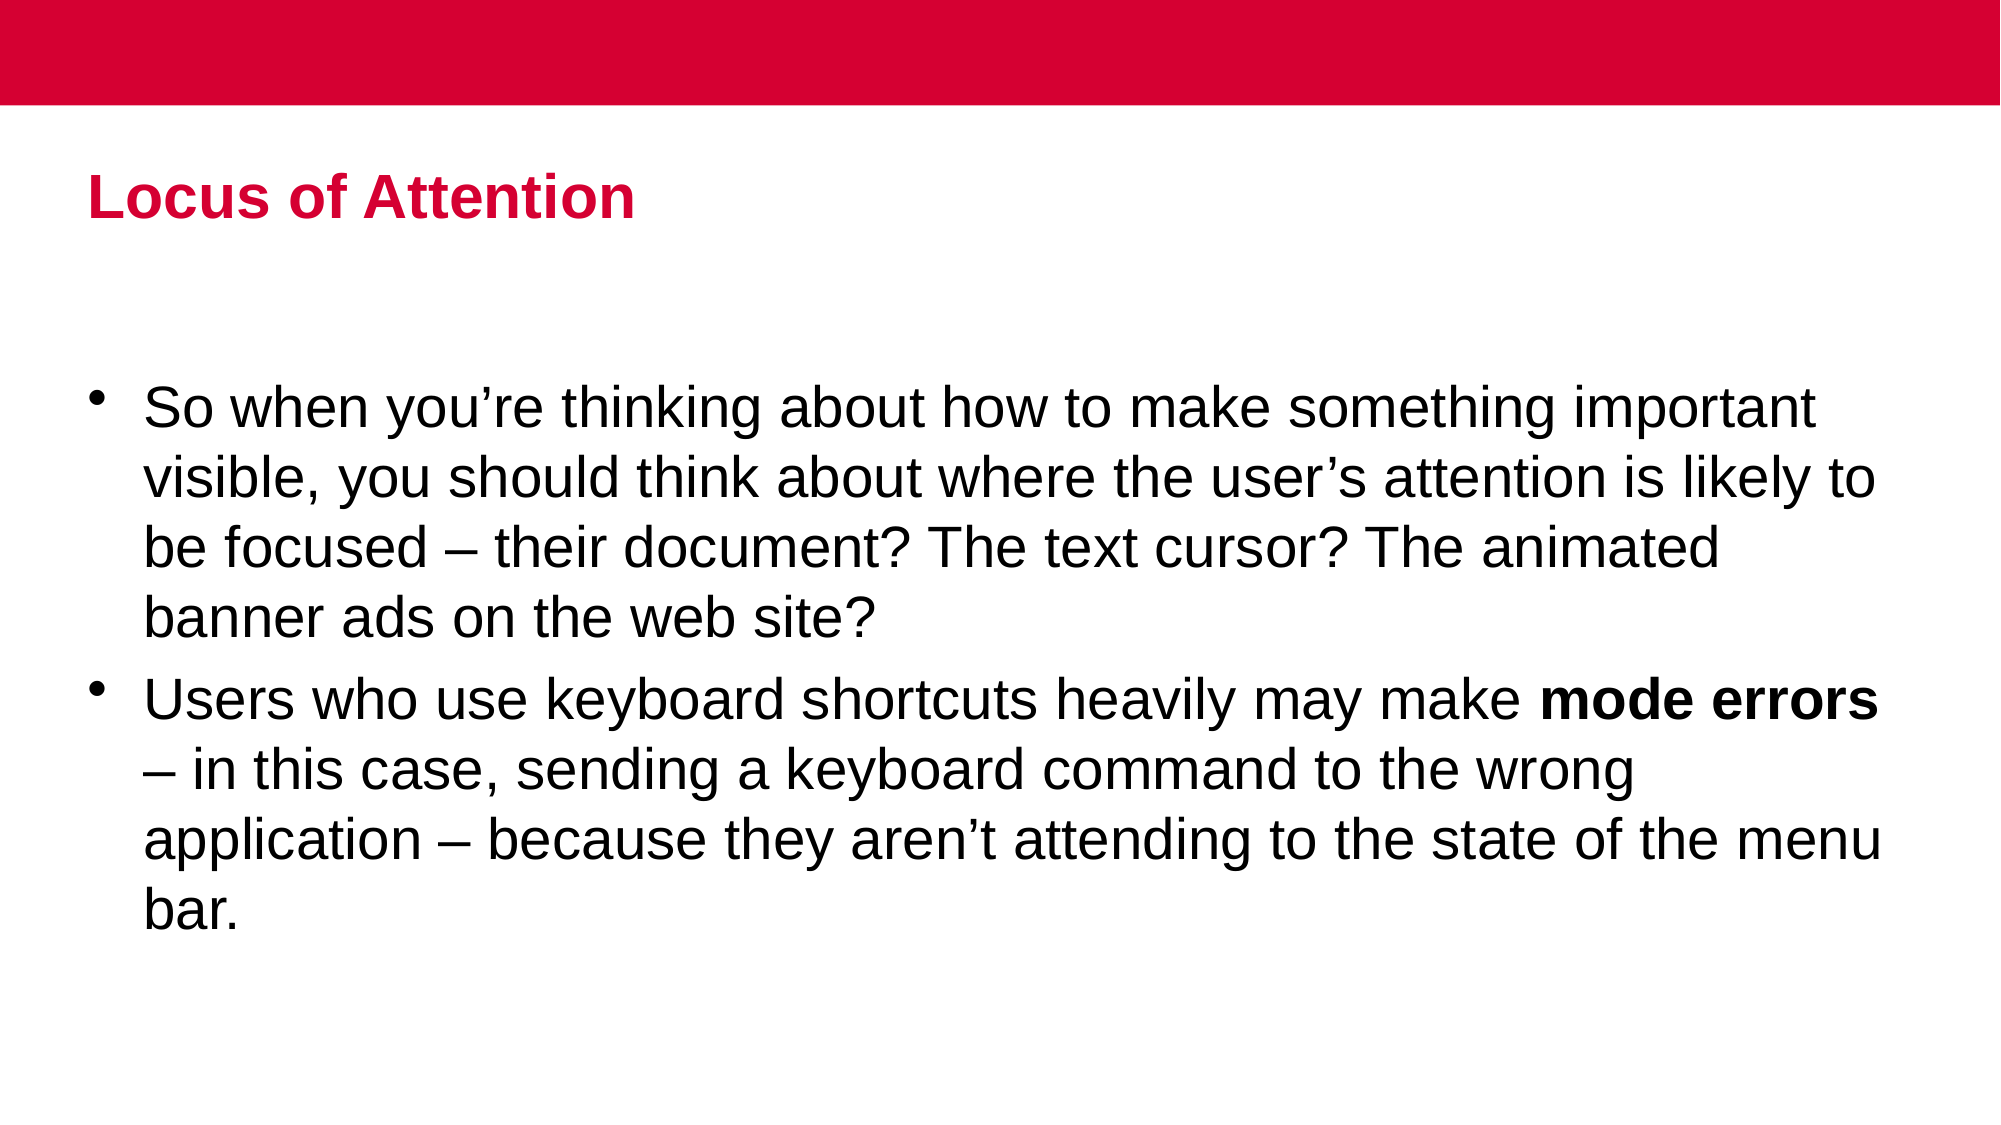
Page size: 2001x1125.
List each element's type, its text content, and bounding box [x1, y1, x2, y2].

title Locus of Attention [72, 148, 1930, 361]
list So when you’re thinking about how to make something important visible, you should think about where the user’s attention is likely to be focused – their document? The text cursor? The animated banner ads on the web site? Users who use keyboard shortcuts heavily may make mode errors – in this case, sending a keyboard command to the wrong application – because they aren’t attending to the state of the menu bar. [72, 361, 1930, 929]
